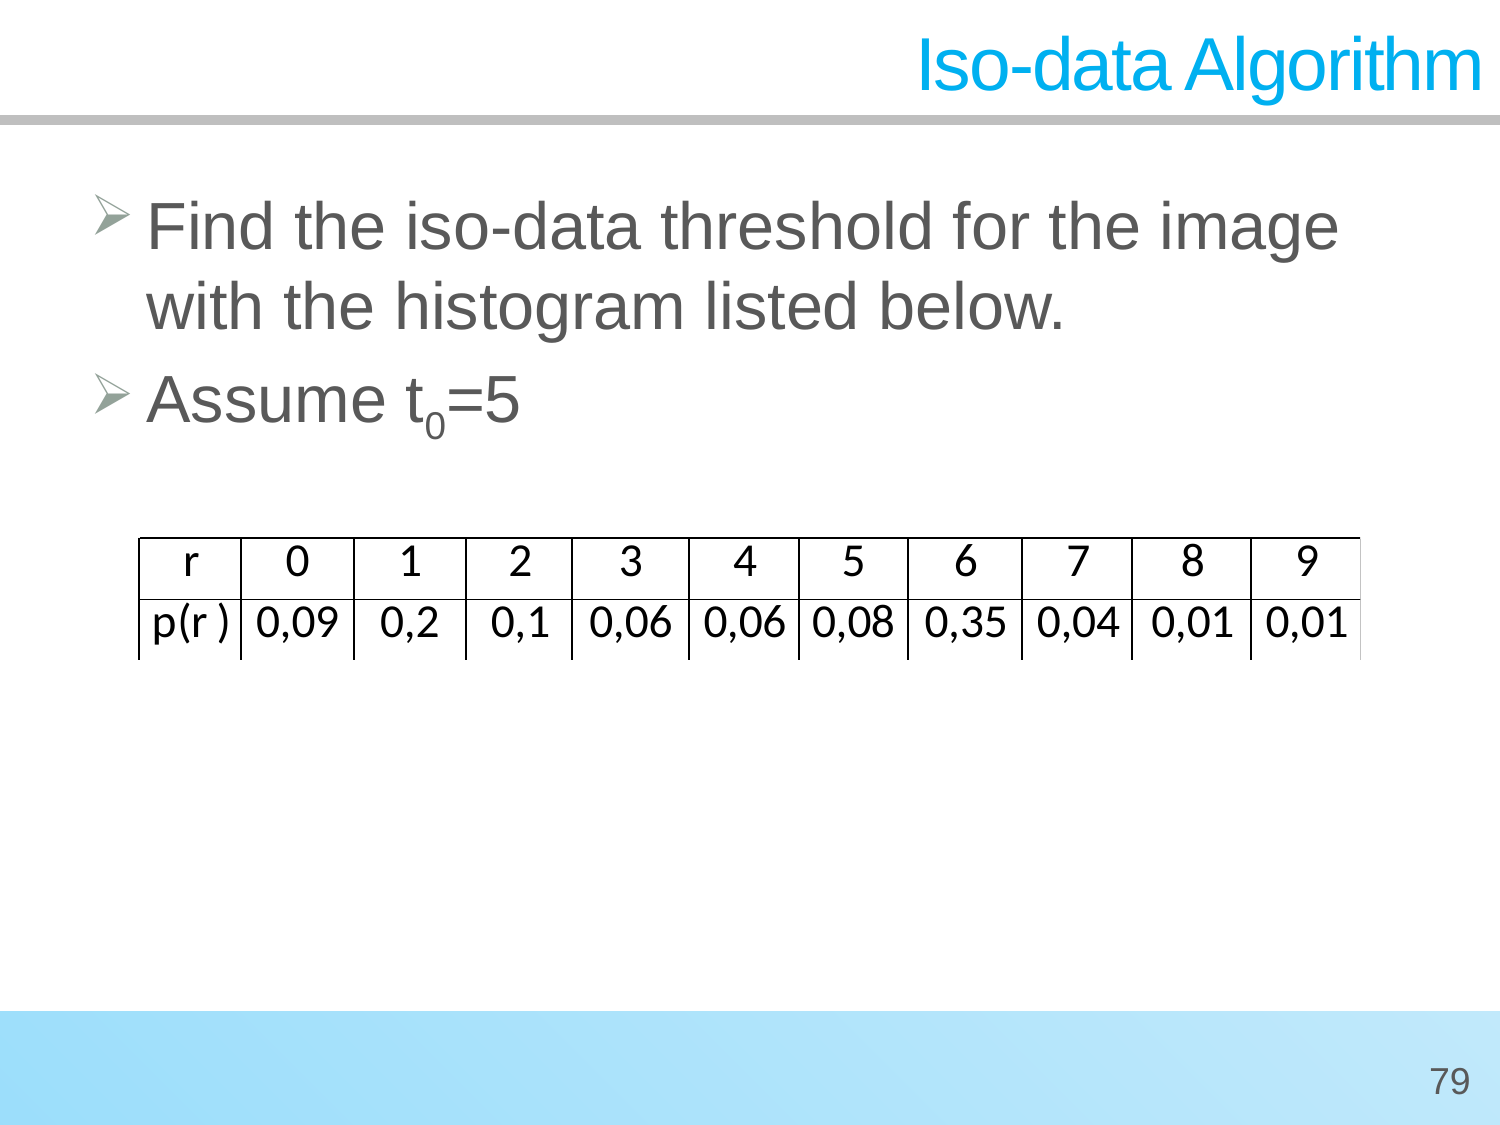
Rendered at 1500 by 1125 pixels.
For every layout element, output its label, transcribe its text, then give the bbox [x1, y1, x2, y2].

title Iso-data Algorithm [0, 0, 1500, 121]
list Find the iso-data threshold for the image with the histogram listed below. Assume t0=5 [75, 174, 1425, 1012]
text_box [137, 537, 1363, 662]
